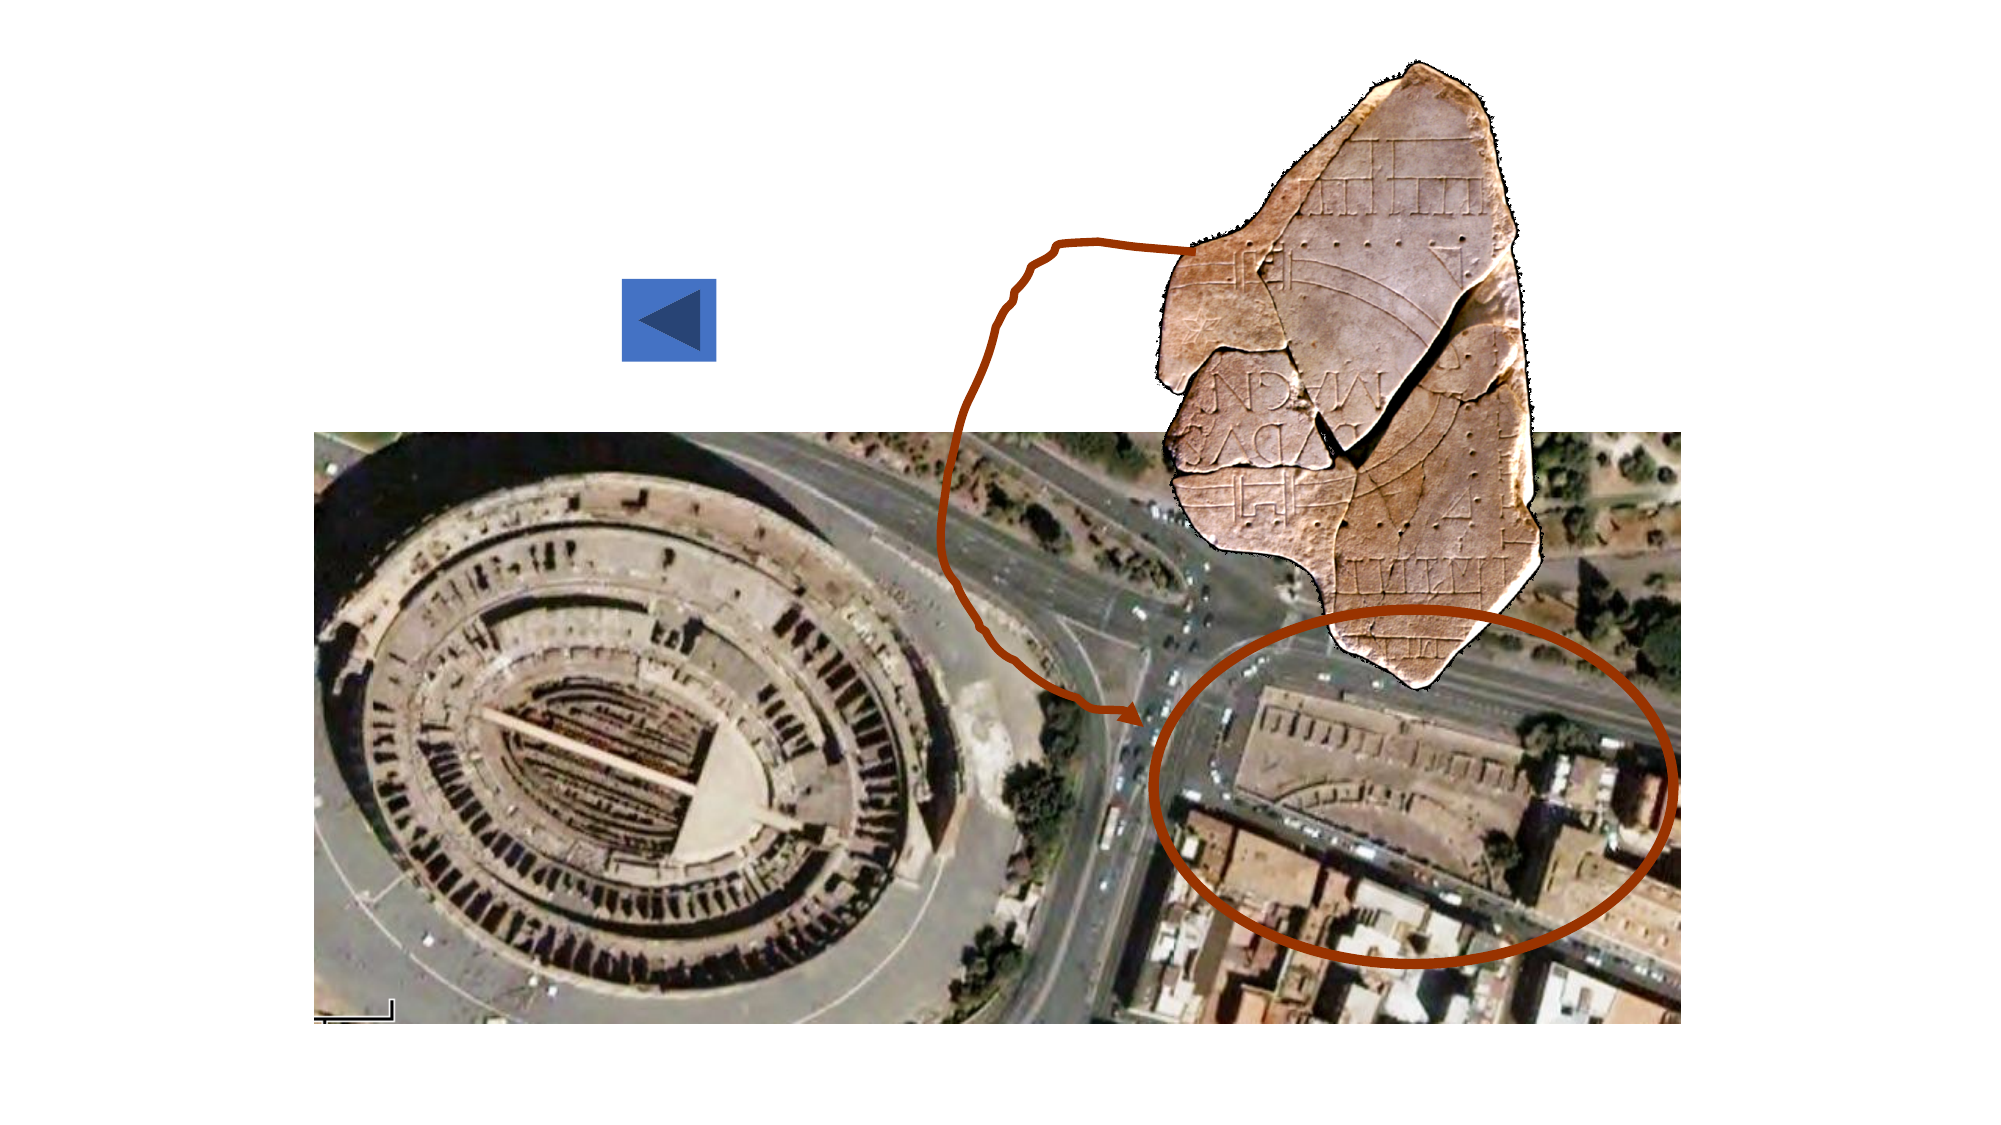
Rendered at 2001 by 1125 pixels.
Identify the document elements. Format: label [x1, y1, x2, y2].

text_box [957, 241, 1094, 432]
text_box [621, 278, 717, 362]
picture [314, 0, 1681, 1024]
